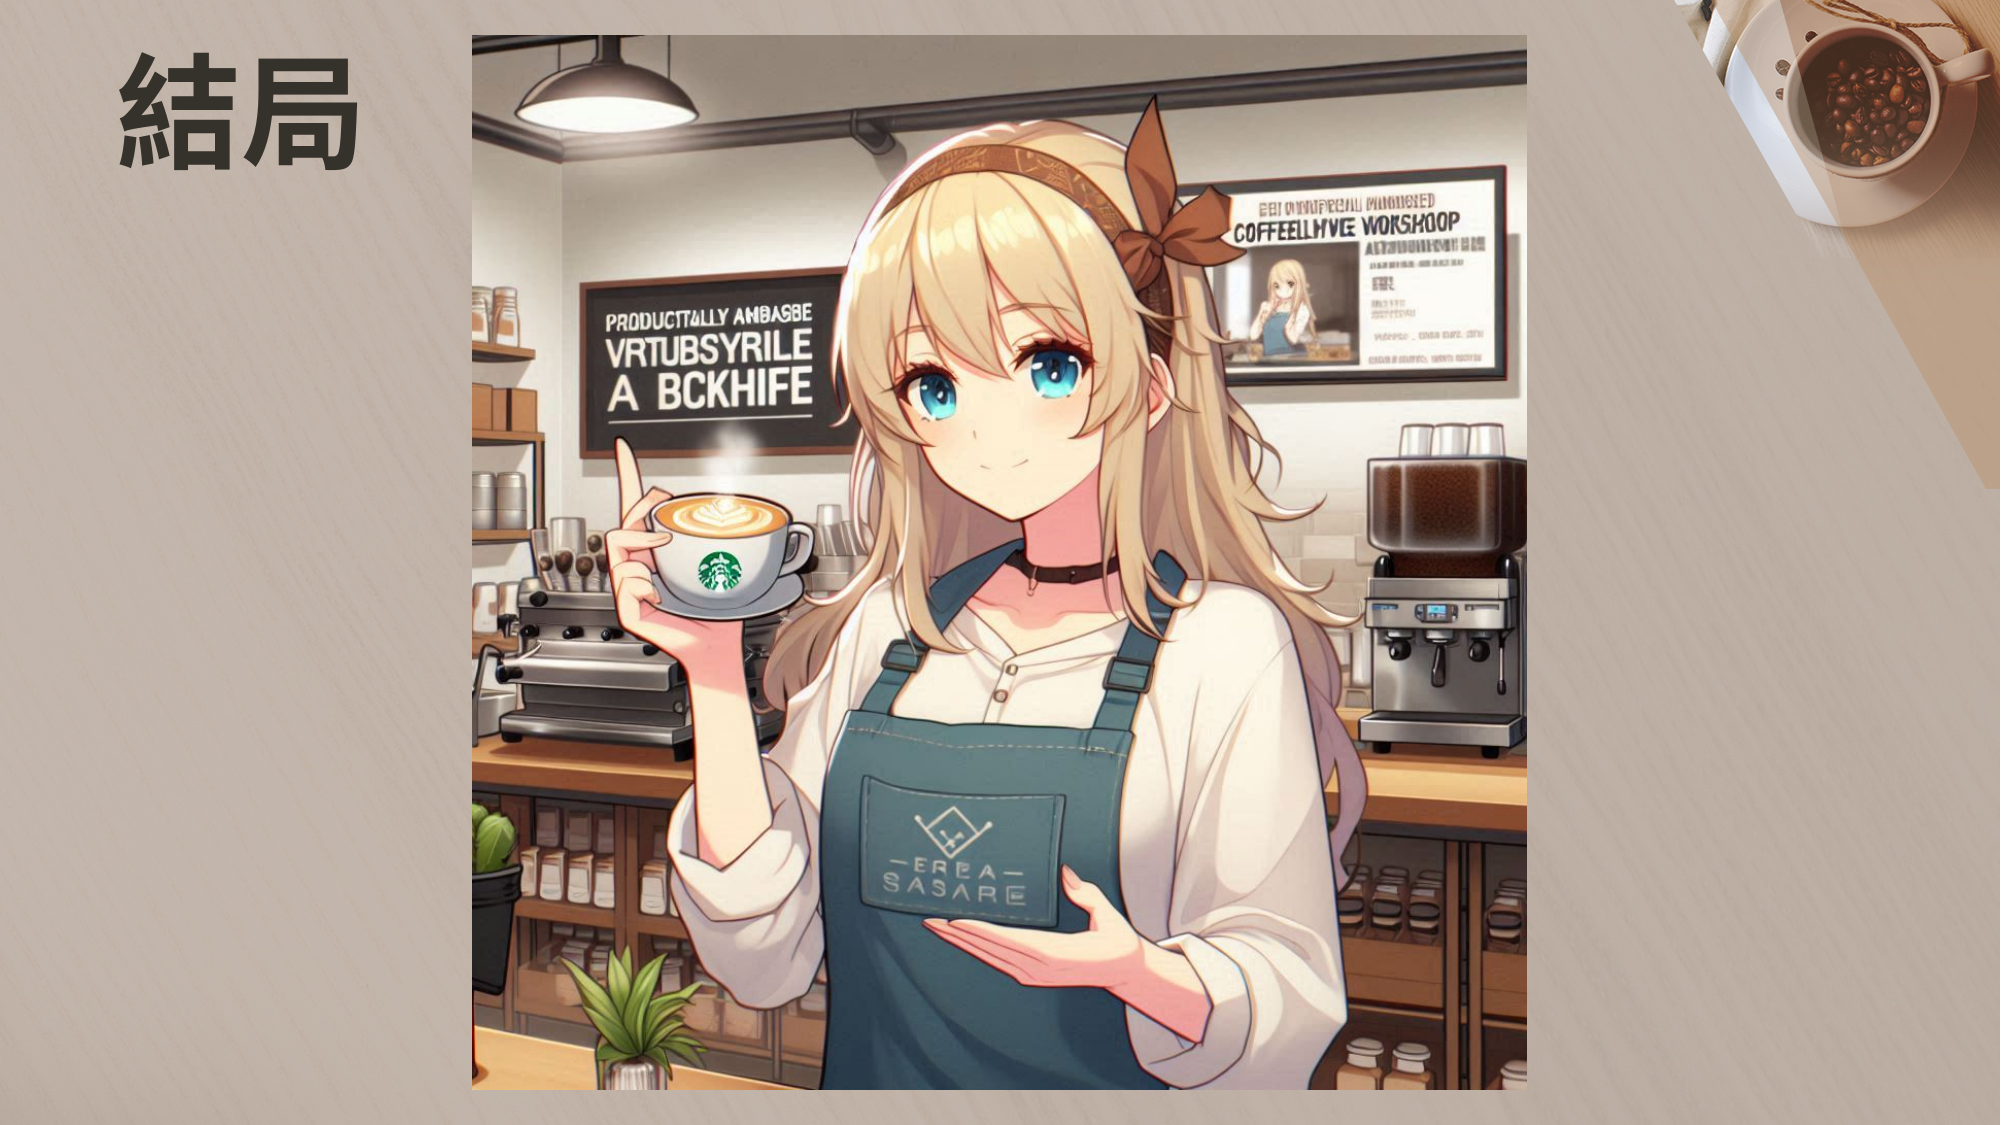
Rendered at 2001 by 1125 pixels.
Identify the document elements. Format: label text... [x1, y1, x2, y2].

title 結局 [99, 53, 413, 185]
picture [0, 0, 2000, 1125]
